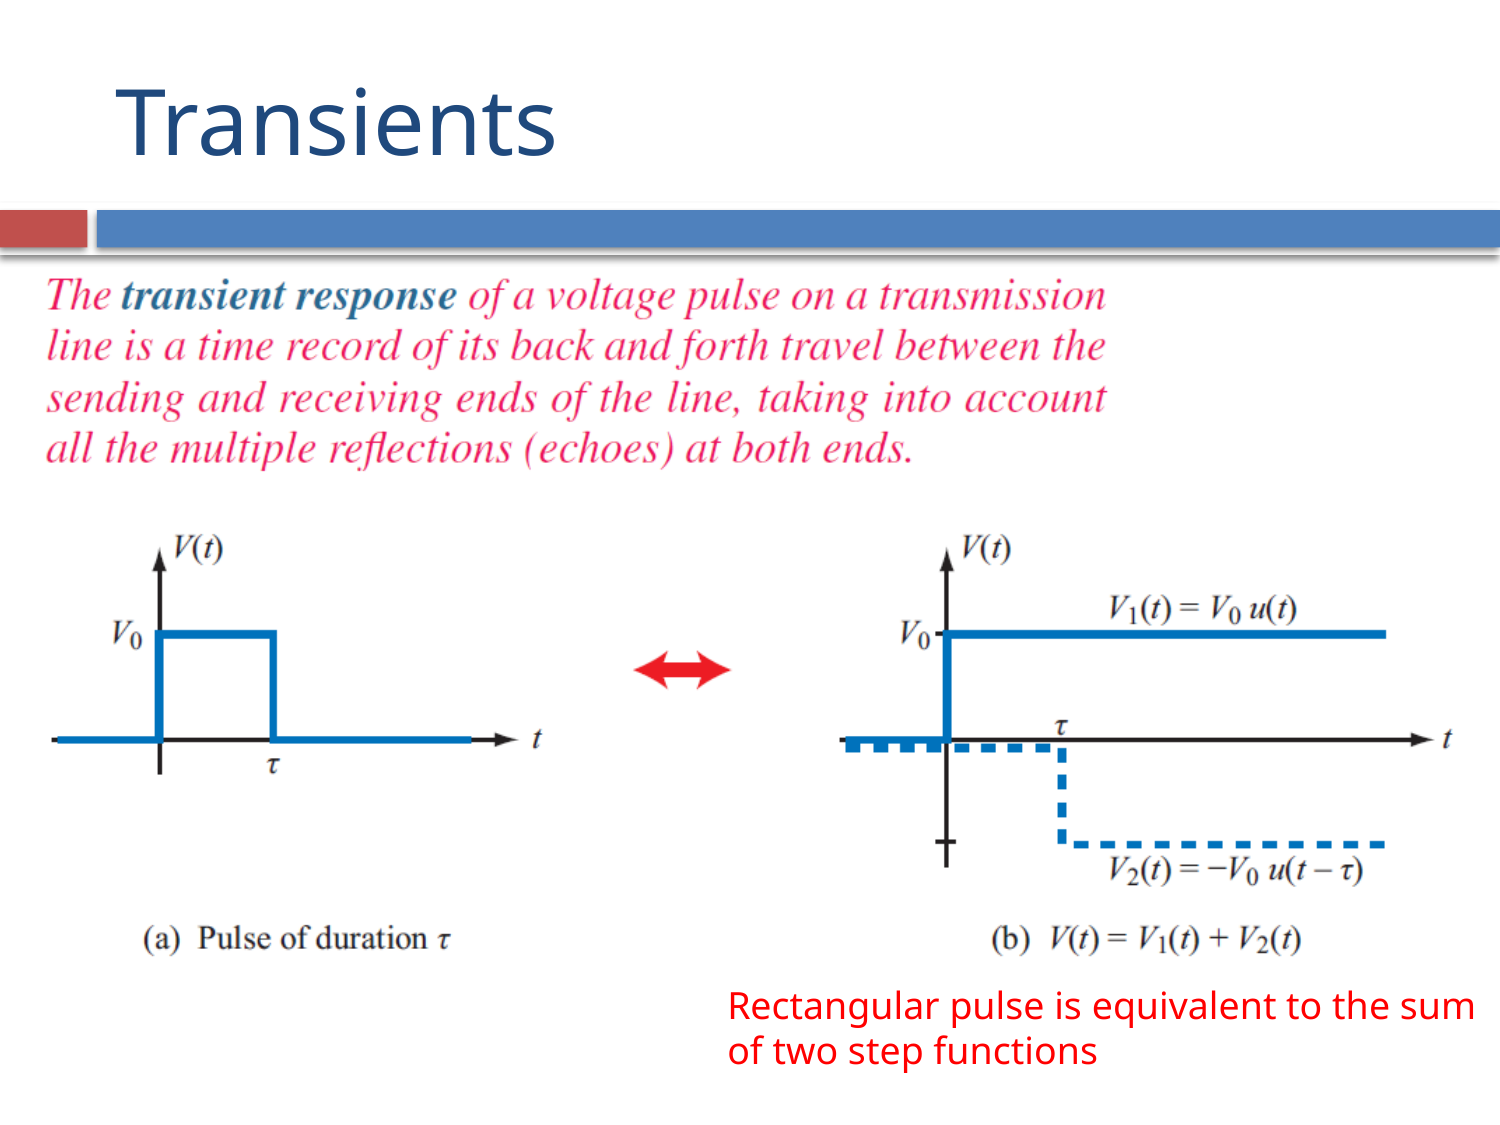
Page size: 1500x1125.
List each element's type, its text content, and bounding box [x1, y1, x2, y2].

picture [43, 524, 1457, 975]
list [37, 268, 1113, 474]
title Transients [100, 37, 1438, 200]
text_box Rectangular pulse is equivalent to the sum of two step functions [712, 974, 1500, 1080]
